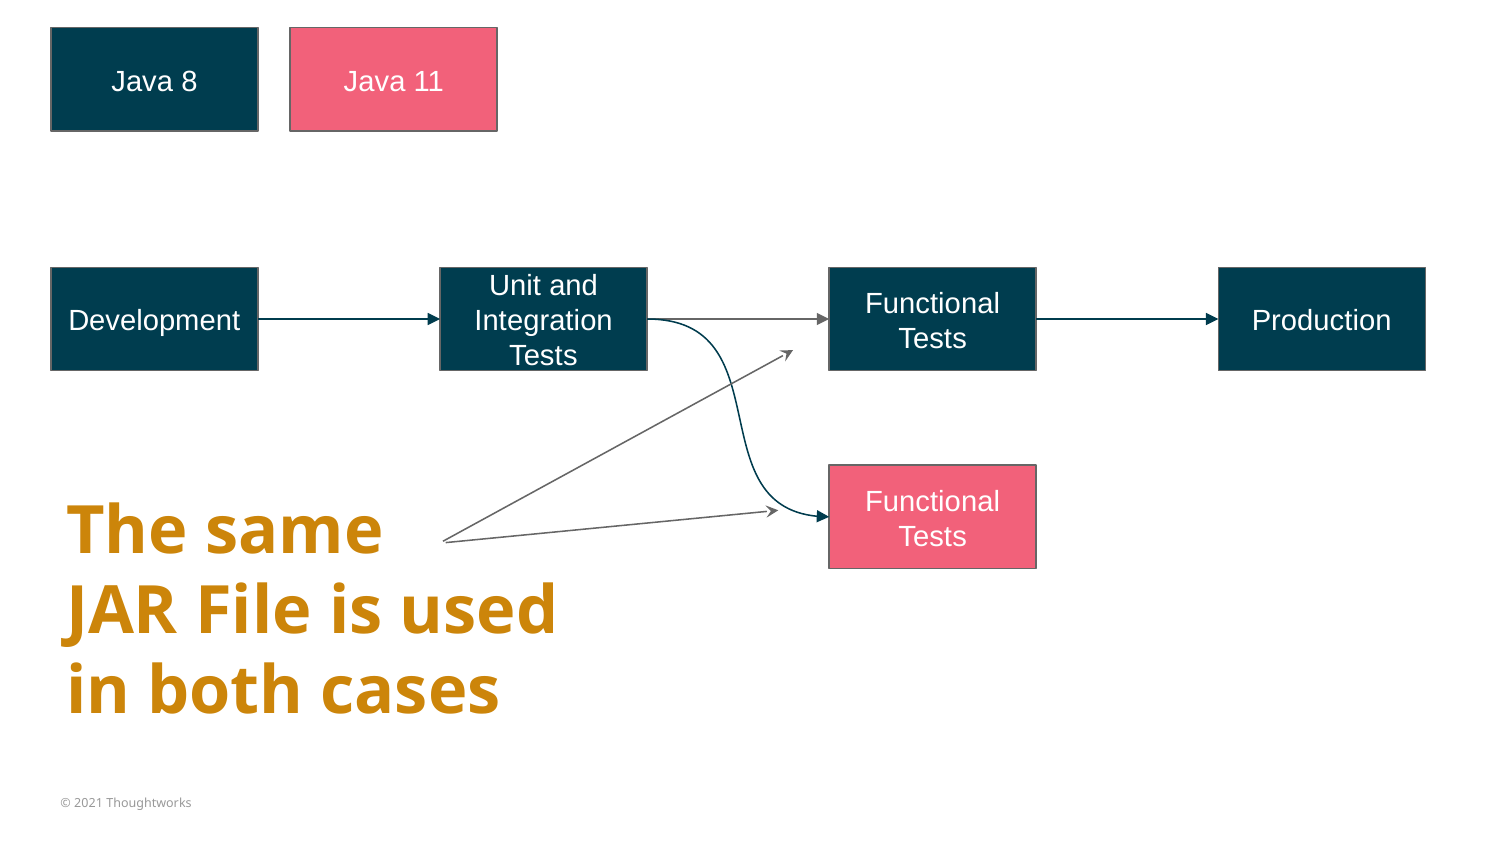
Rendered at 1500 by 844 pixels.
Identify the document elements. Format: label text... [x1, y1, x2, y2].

text_box Java 11 [290, 27, 498, 131]
text_box Unit and Integration Tests [440, 267, 648, 350]
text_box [445, 509, 779, 543]
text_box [442, 349, 794, 542]
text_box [647, 318, 830, 518]
text_box Java 8 [50, 27, 259, 131]
text_box The same JAR File is used in both cases [50, 472, 613, 742]
text_box Production [1218, 267, 1426, 371]
text_box Functional Tests [829, 267, 1037, 371]
text_box Development [50, 267, 259, 371]
text_box Functional Tests [829, 465, 1037, 569]
